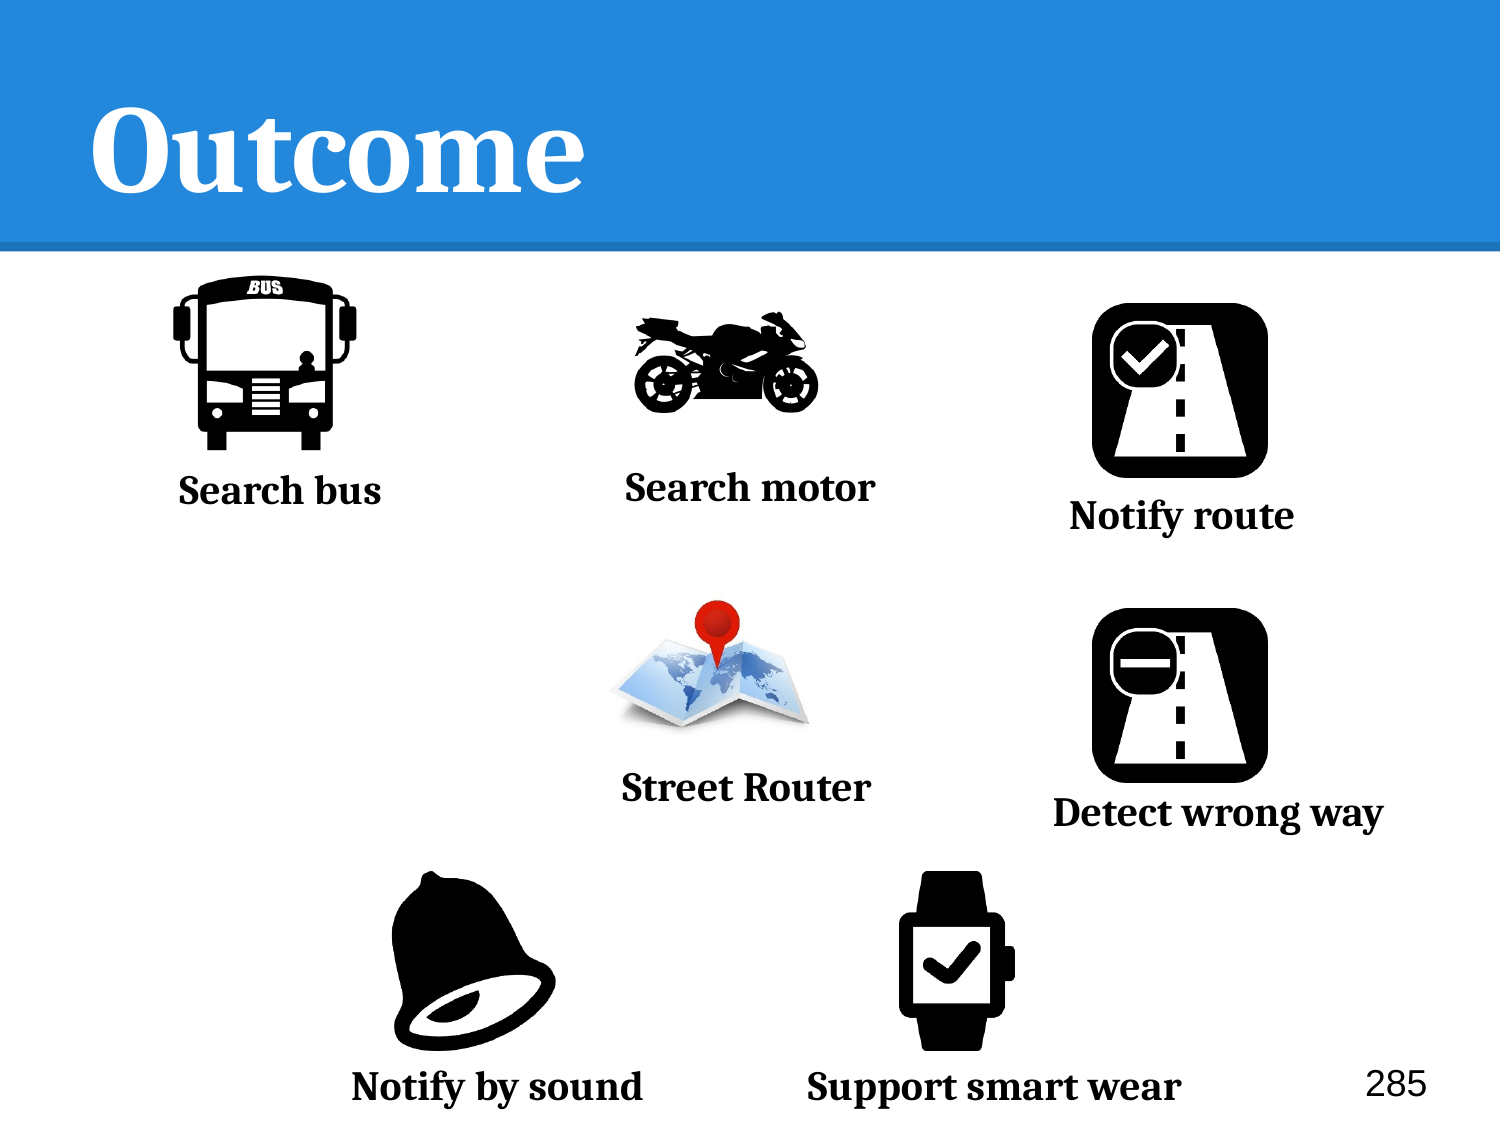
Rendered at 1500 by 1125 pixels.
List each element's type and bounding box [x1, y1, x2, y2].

text_box [598, 568, 896, 819]
slide_number [1350, 1038, 1494, 1125]
text_box [331, 871, 664, 1117]
text_box [606, 269, 896, 519]
text_box [1024, 607, 1413, 843]
text_box [160, 269, 401, 522]
text_box [782, 871, 1208, 1117]
title [75, 45, 1425, 233]
text_box [1046, 302, 1319, 547]
